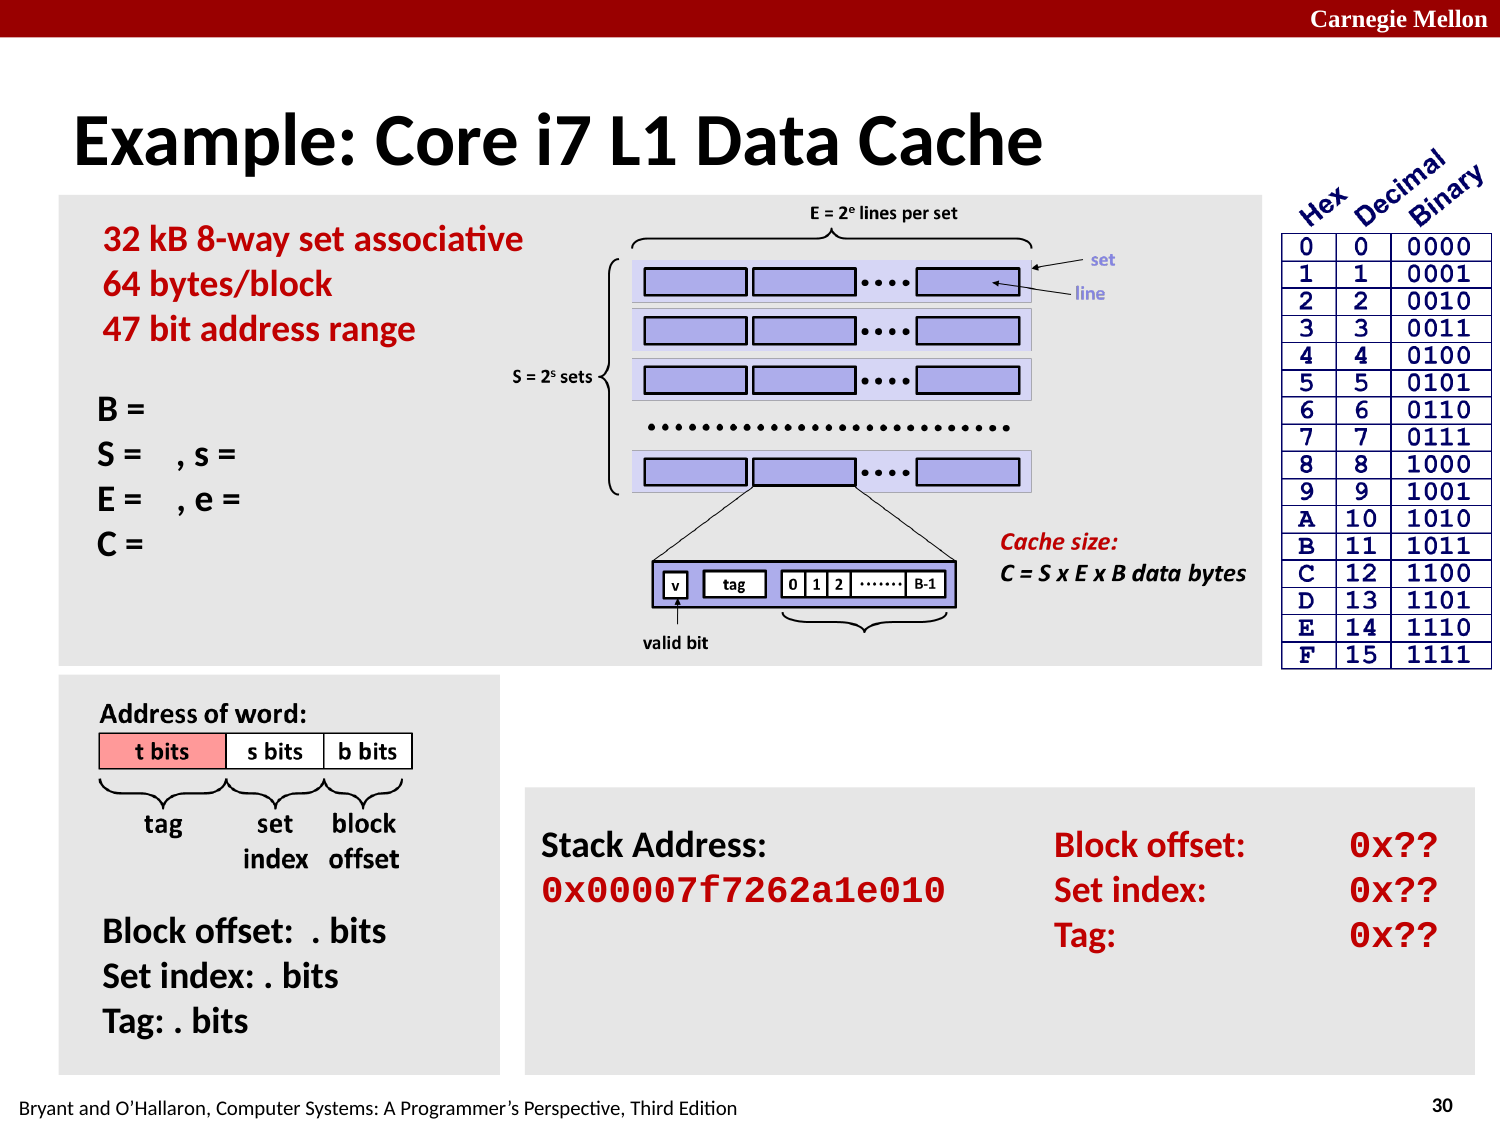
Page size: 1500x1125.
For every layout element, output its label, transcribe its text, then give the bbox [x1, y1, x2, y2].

text_box Stack Address: 0x00007f7262a1e010 [526, 812, 961, 918]
text_box Block offset: . bits Set index: . bits Tag: . bits [87, 902, 402, 1049]
text_box Block offset: 0x?? Set index: 0x?? Tag: 0x?? [1039, 812, 1454, 963]
text_box [58, 674, 500, 1075]
picture [1274, 122, 1500, 688]
title Example: Core i7 L1 Data Cache [58, 72, 1412, 199]
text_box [58, 194, 1263, 667]
picture [80, 685, 417, 894]
text_box [524, 787, 1475, 1075]
